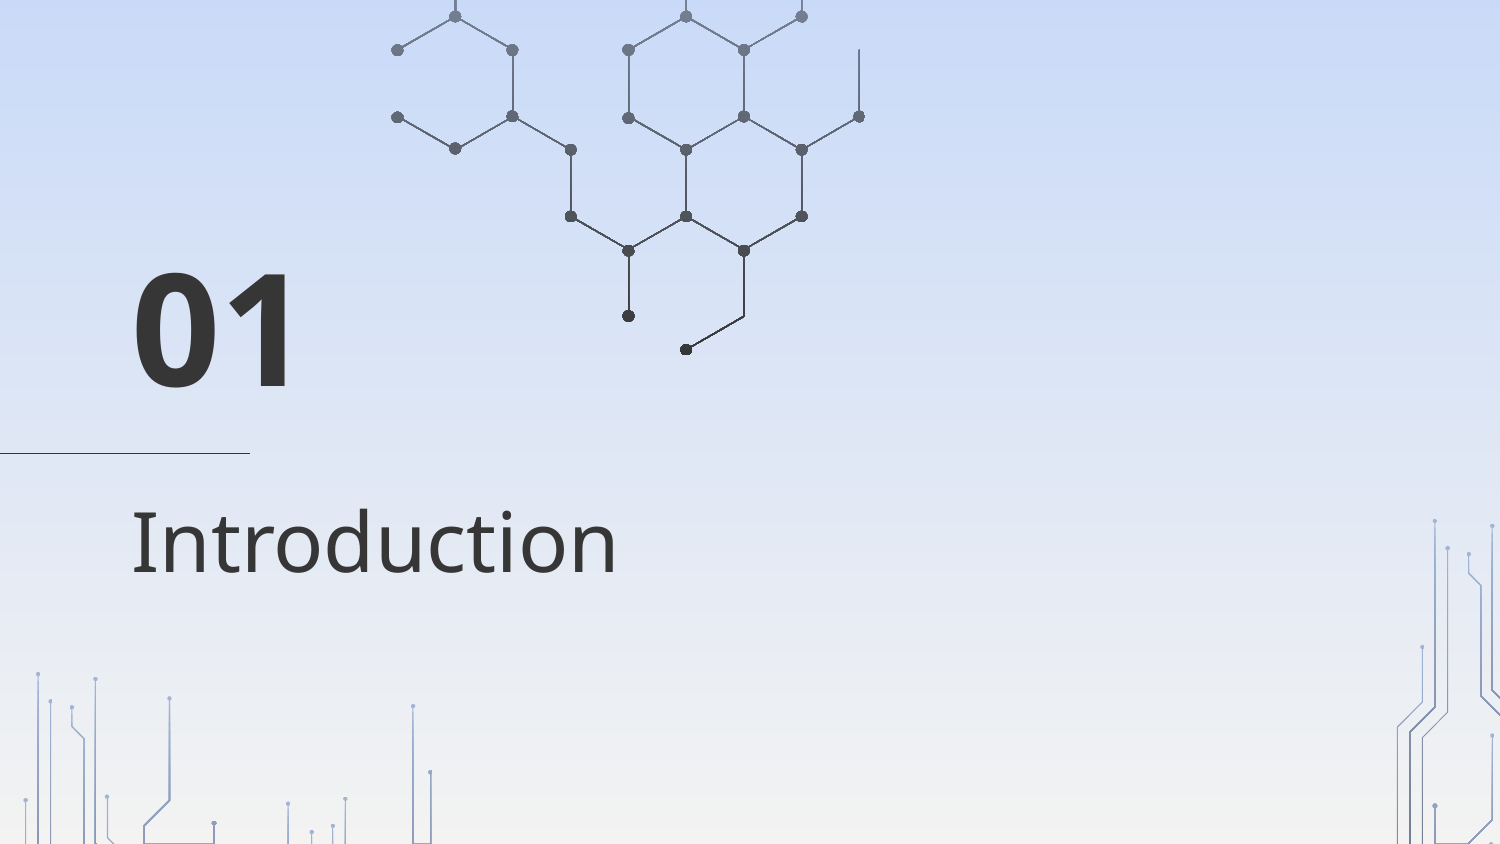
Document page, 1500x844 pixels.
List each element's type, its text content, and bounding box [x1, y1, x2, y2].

title Introduction [116, 453, 956, 626]
title 01 [116, 217, 384, 429]
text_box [297, 0, 904, 318]
